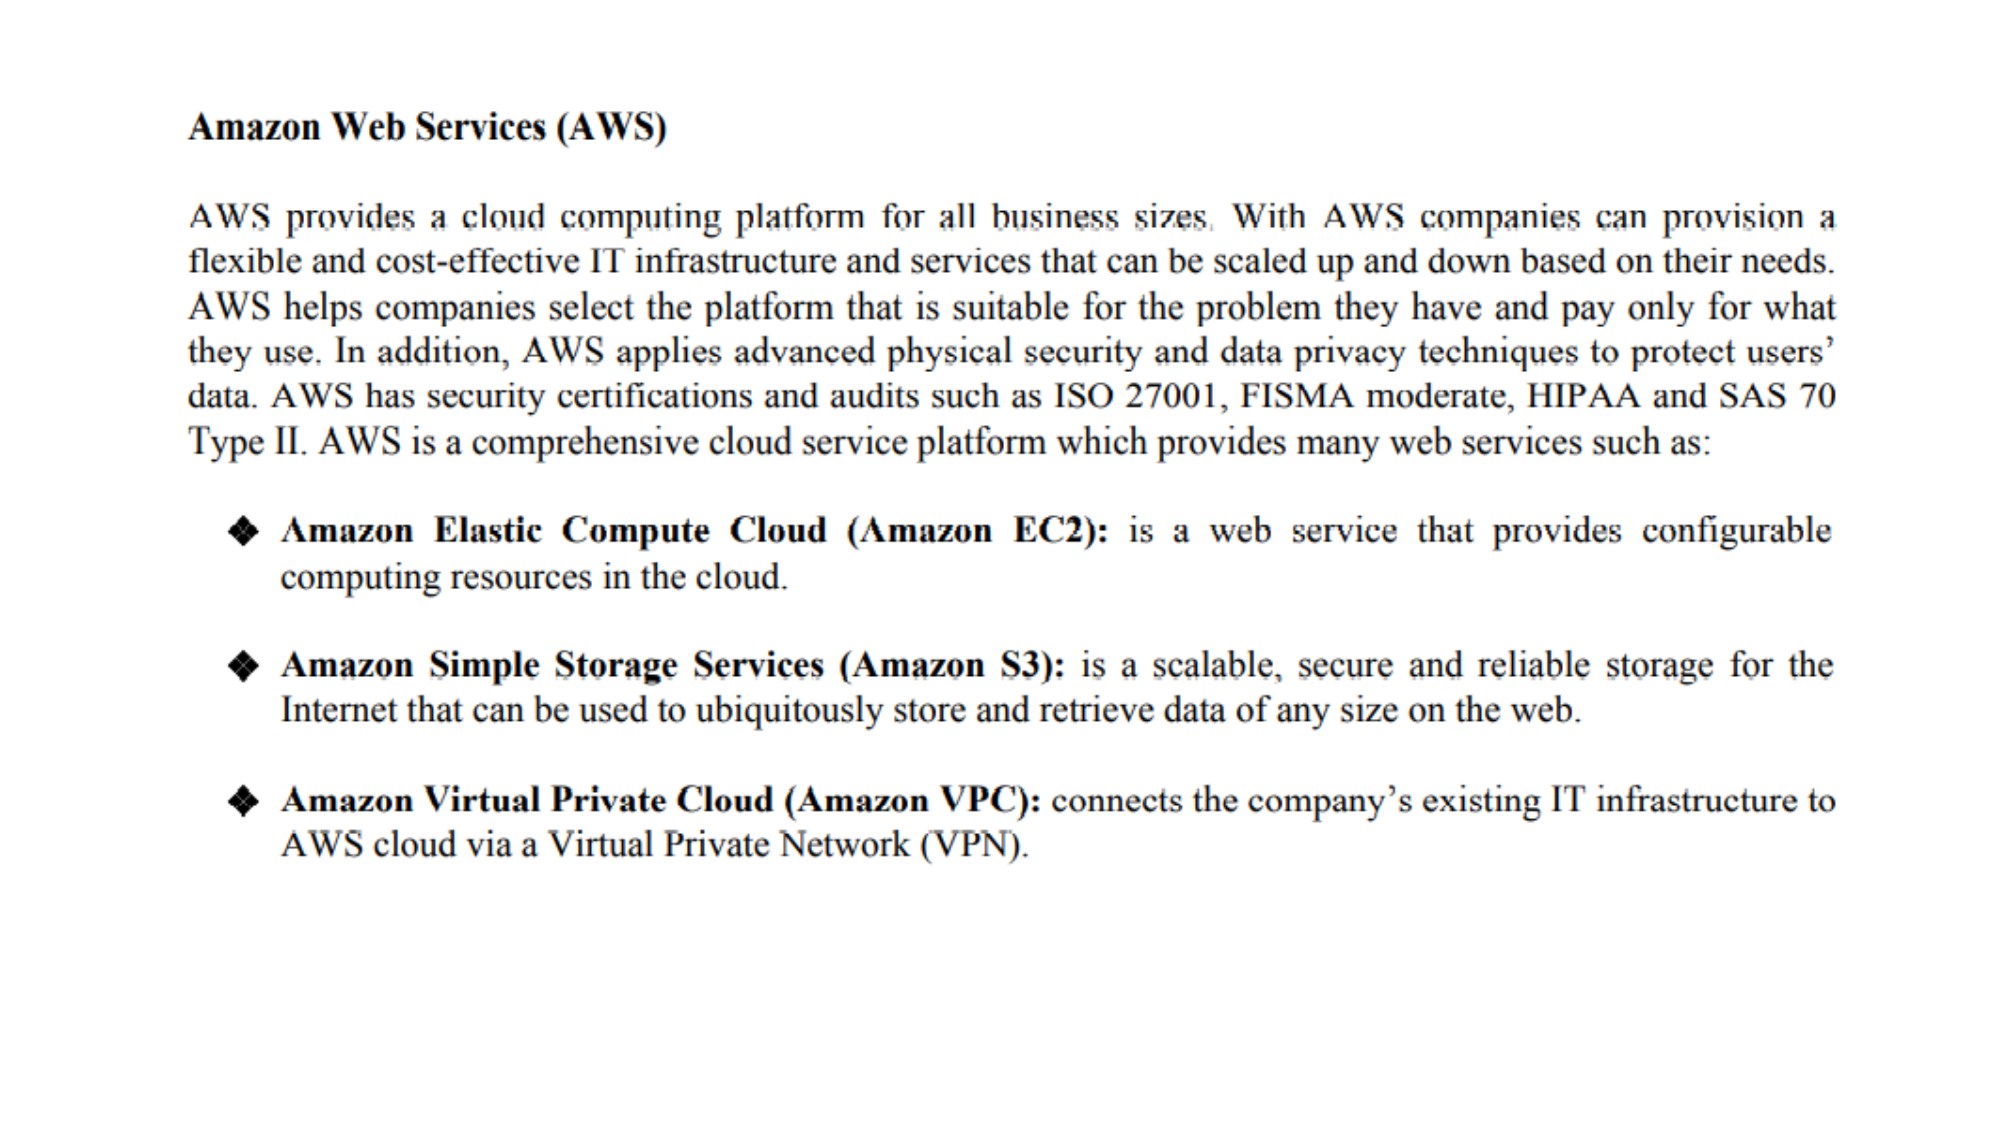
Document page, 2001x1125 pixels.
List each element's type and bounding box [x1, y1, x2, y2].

picture [146, 67, 1862, 965]
